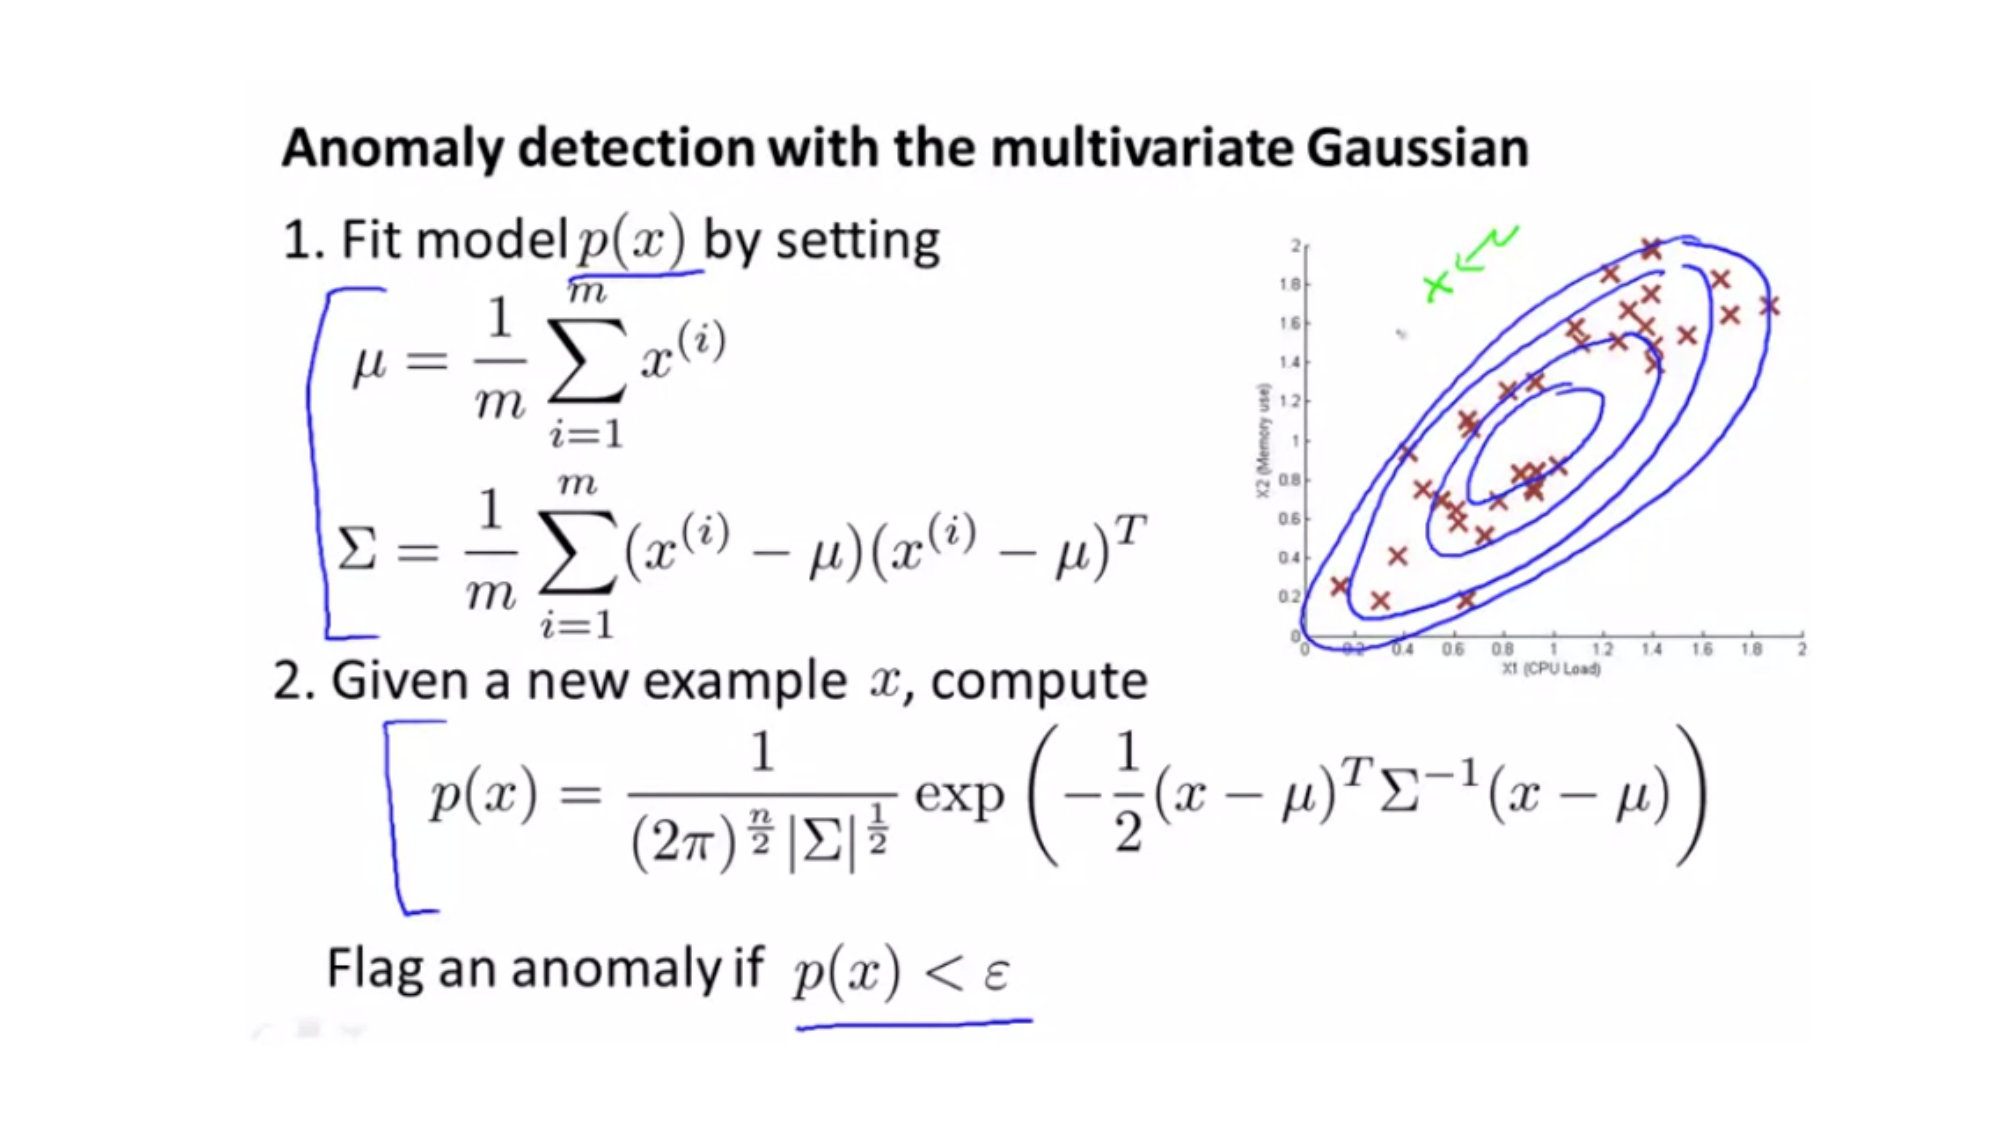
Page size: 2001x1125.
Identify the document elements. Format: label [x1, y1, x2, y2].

picture [245, 80, 1813, 1045]
